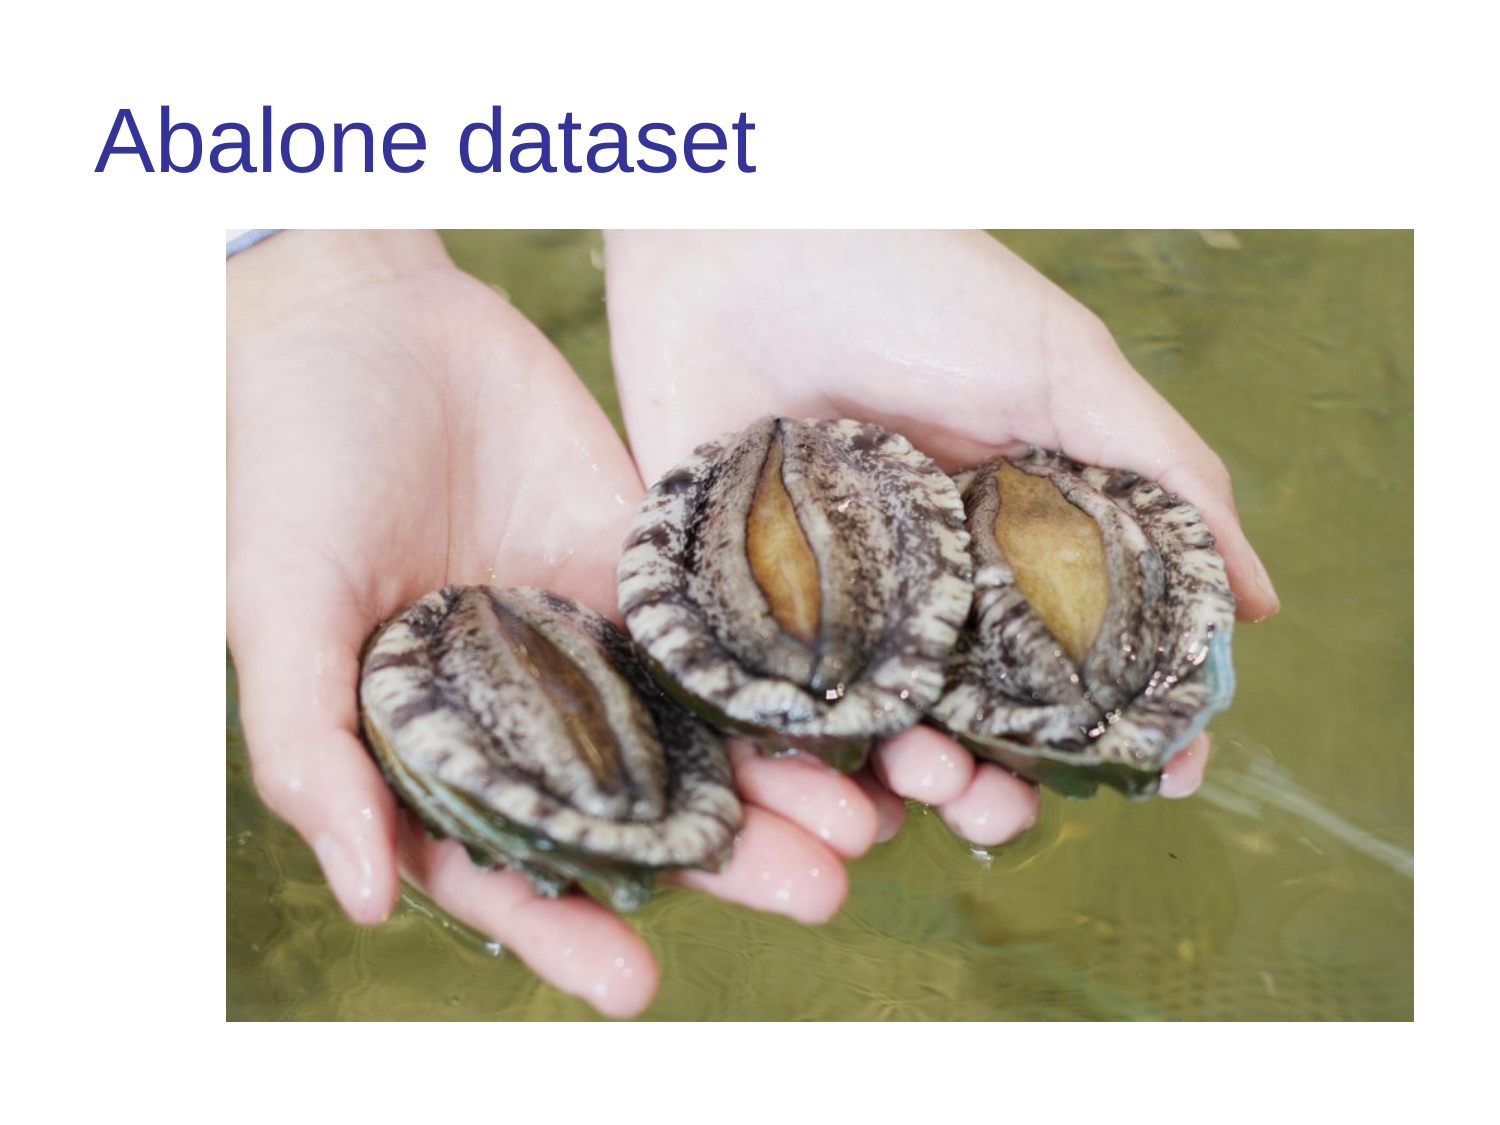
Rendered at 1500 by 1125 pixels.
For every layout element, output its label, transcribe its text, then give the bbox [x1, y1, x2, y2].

title Abalone dataset [0, 42, 1000, 230]
picture [226, 229, 1414, 1022]
